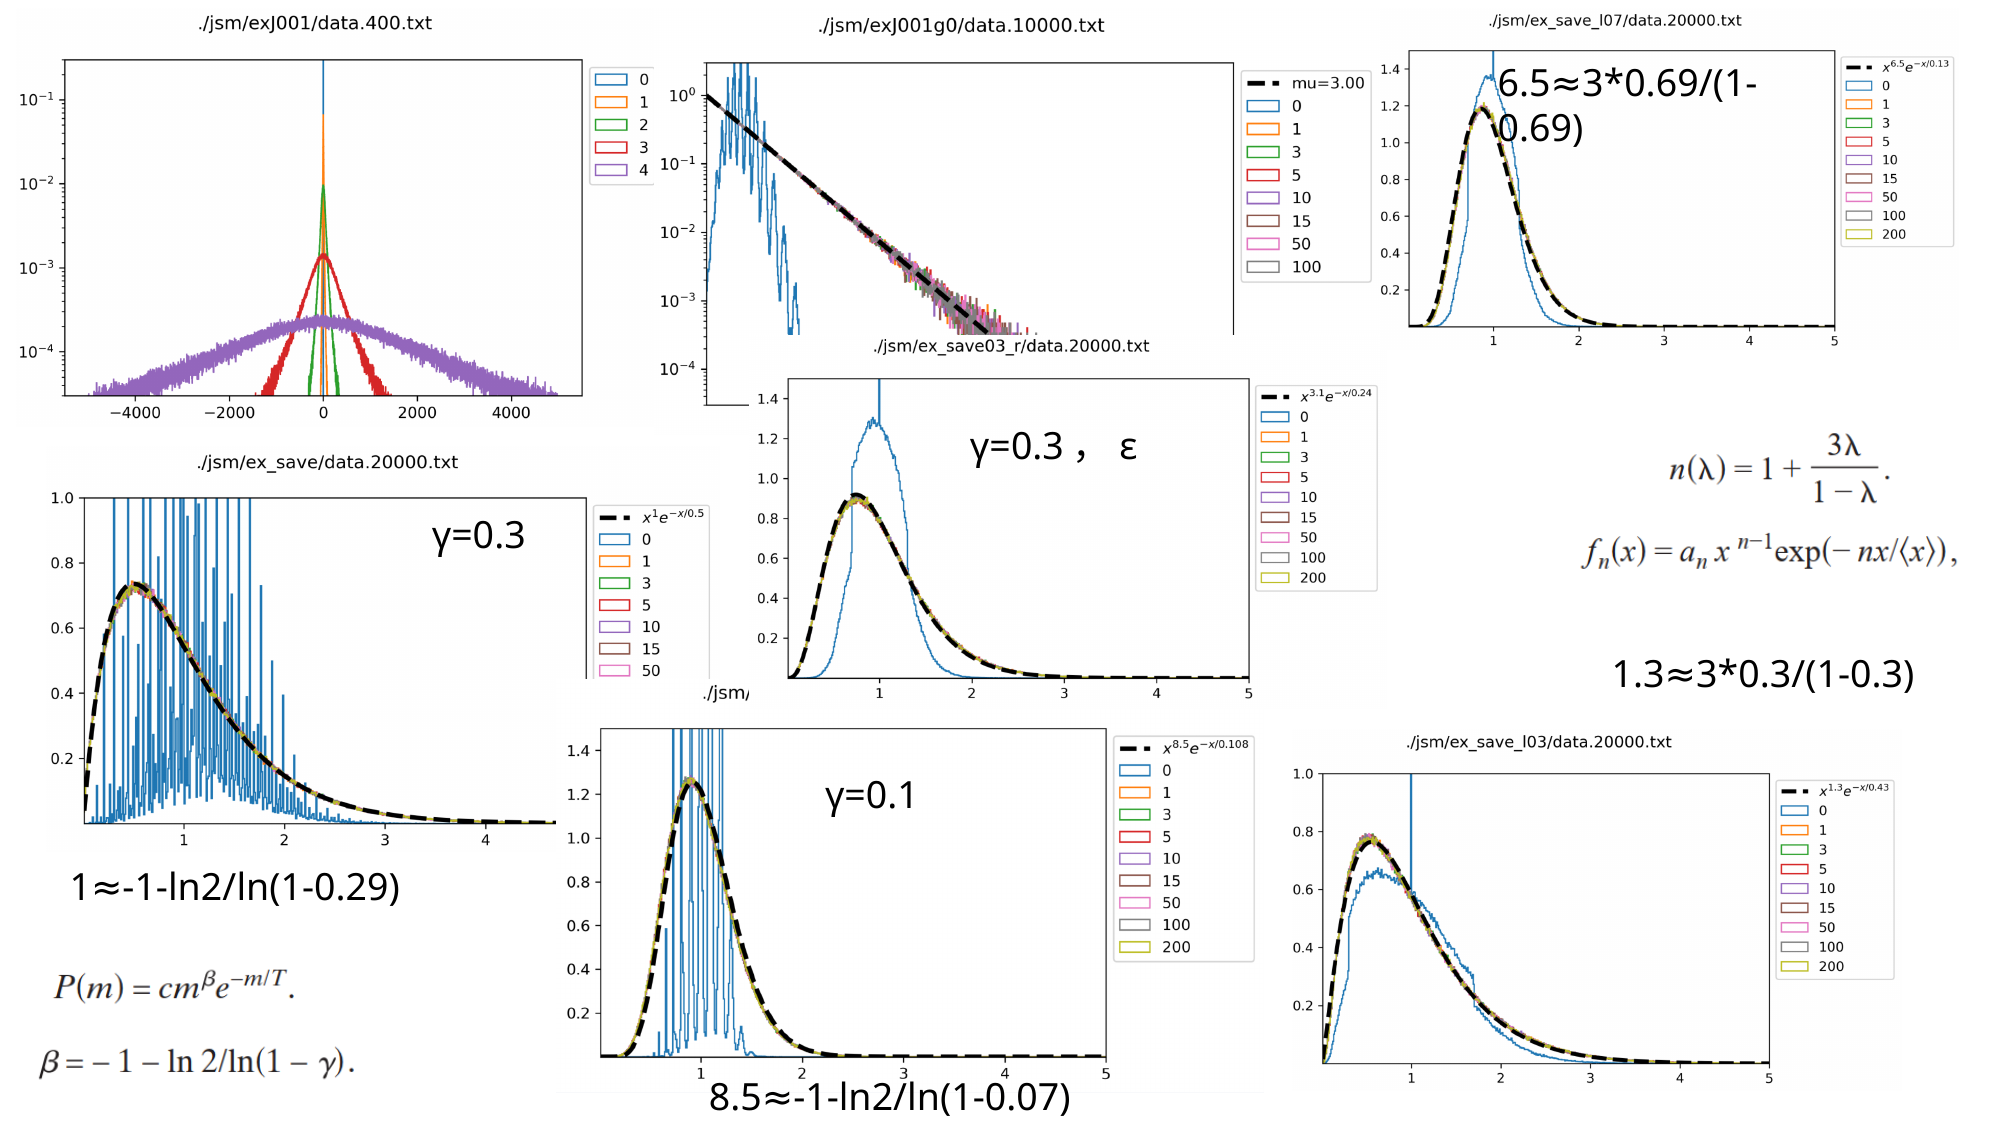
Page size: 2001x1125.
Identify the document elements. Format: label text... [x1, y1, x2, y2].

picture [1292, 729, 1902, 1091]
text_box 1≈-1-ln2/ln(1-0.29) [54, 855, 466, 916]
picture [33, 956, 343, 1014]
picture [16, 1033, 360, 1091]
text_box 8.5≈-1-ln2/ln(1-0.07) [694, 1093, 1105, 1125]
picture [1565, 405, 1973, 592]
text_box 1.3≈3*0.3/(1-0.3) [1596, 642, 1953, 703]
picture [15, 7, 1959, 1093]
